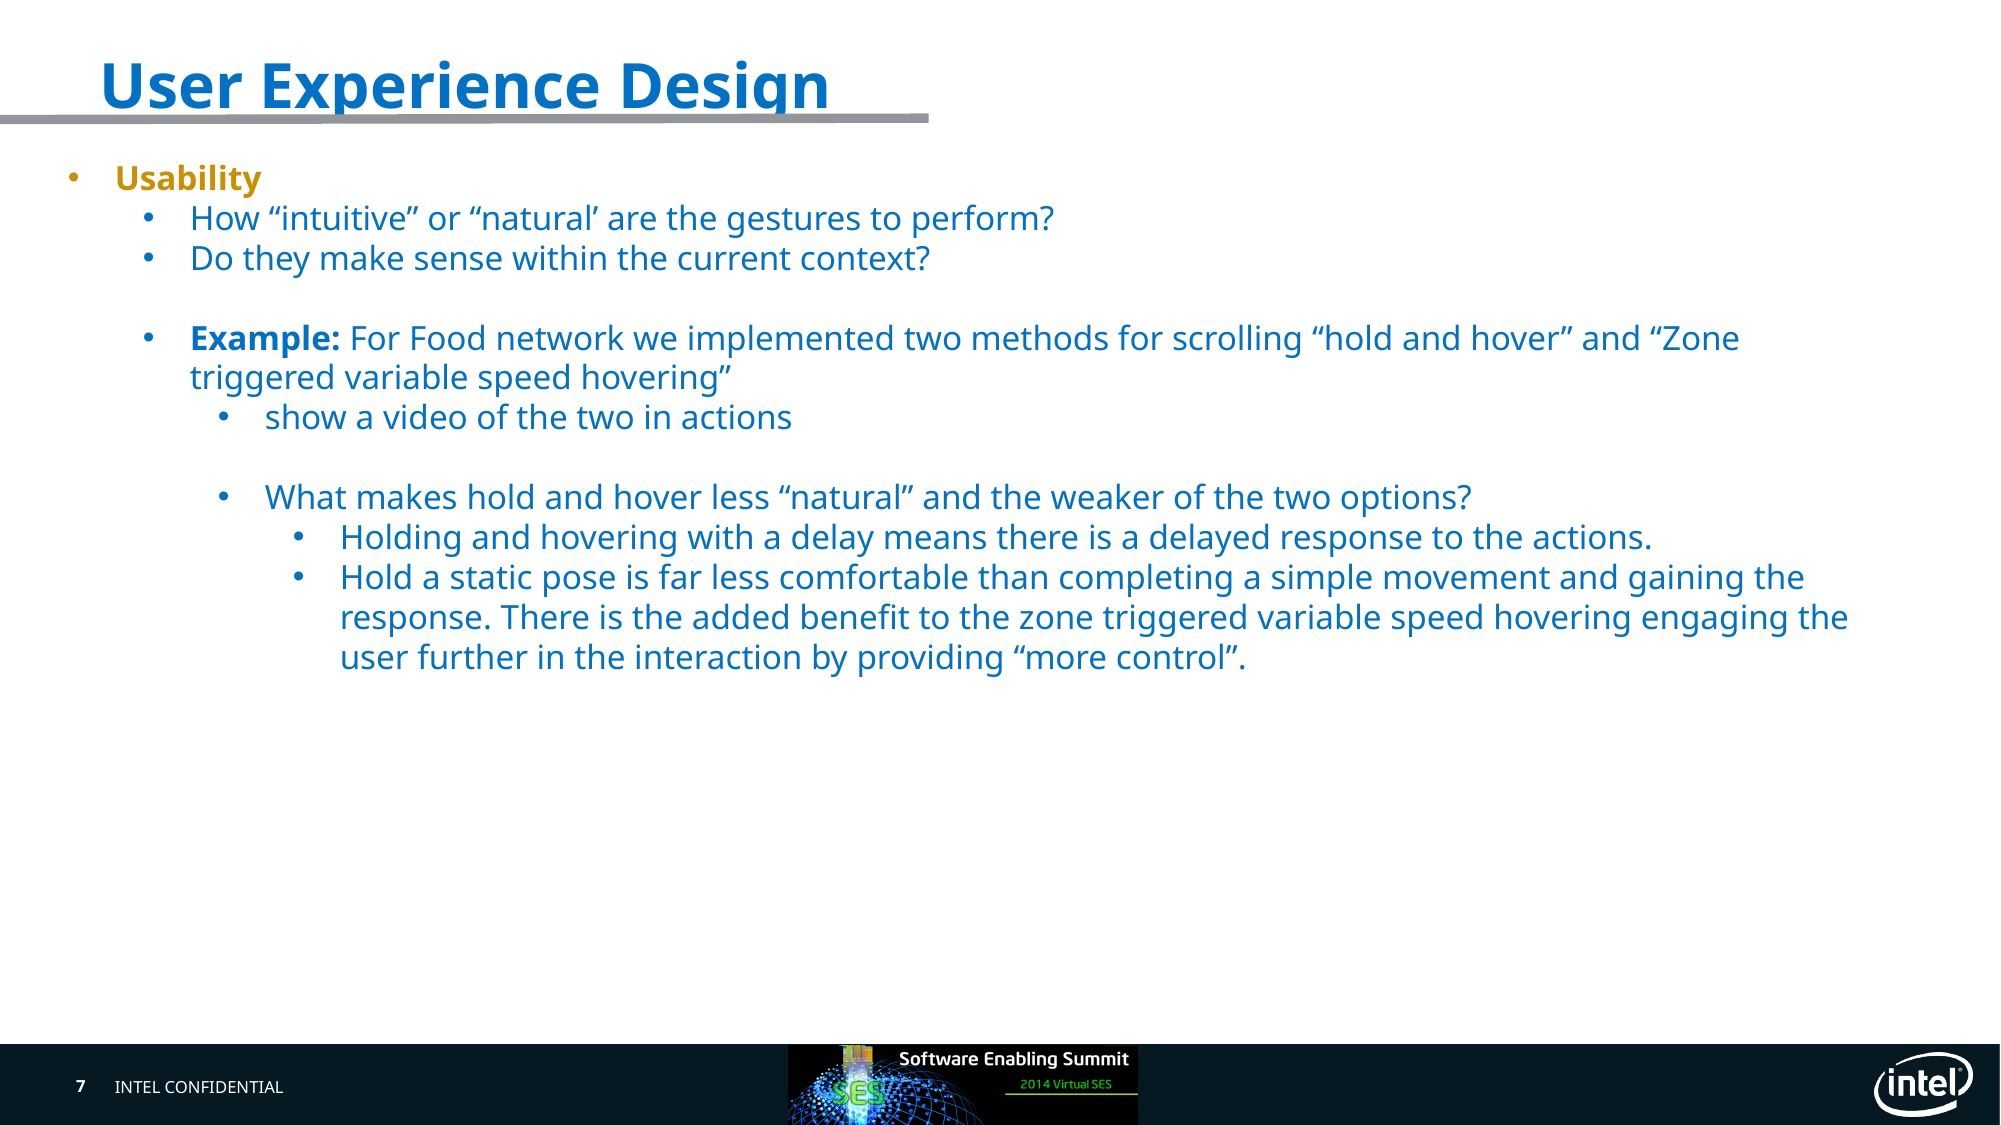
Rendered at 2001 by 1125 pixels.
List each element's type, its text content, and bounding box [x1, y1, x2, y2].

title User Experience Design [99, 67, 1900, 120]
slide_number 7 [0, 1069, 101, 1106]
text_box Usability How “intuitive” or “natural’ are the gestures to perform? Do they make sense within the current context? Example: For Food network we implemented two methods for scrolling “hold and hover” and “Zone triggered variable speed hovering” show a video of the two in actions What makes hold and hover less “natural” and the weaker of the two options? Holding and hovering with a delay means there is a delayed response to the actions. Hold a static pose is far less comfortable than completing a simple movement and gaining the response. There is the added benefit to the zone triggered variable speed hovering engaging the user further in the interaction by providing “more control”. [53, 127, 1900, 764]
picture [788, 1045, 1138, 1125]
picture [1874, 1052, 1973, 1117]
